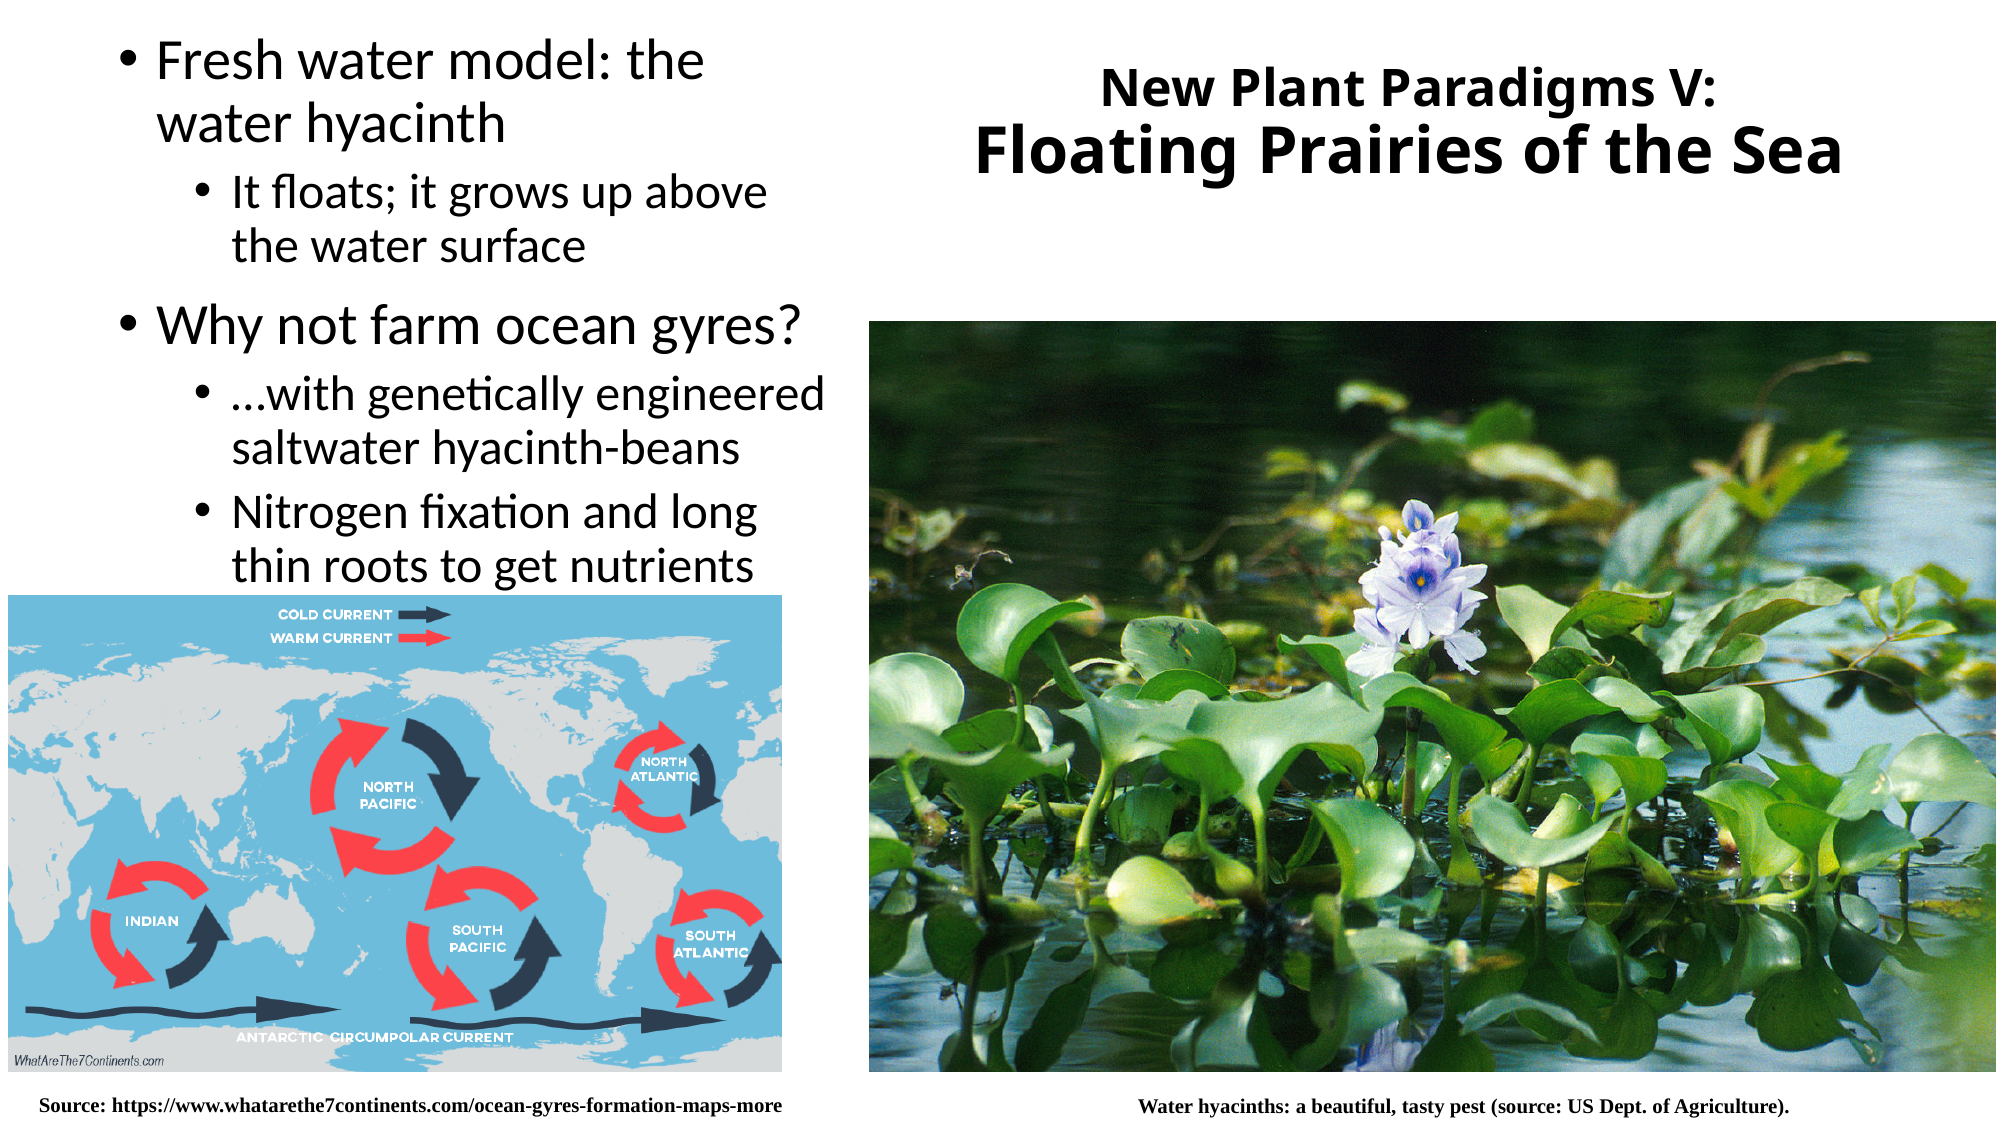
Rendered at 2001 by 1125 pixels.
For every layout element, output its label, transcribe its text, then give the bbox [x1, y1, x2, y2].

text_box [0, 0, 2000, 75]
title New Plant Paradigms V: Floating Prairies of the Sea [955, 75, 1863, 228]
picture [869, 321, 1996, 1072]
text_box Water hyacinths: a beautiful, tasty pest (source: US Dept. of Agriculture). [1109, 1084, 1819, 1125]
picture [8, 595, 782, 1072]
text_box Source: https://www.whatarethe7continents.com/ocean-gyres-formation-maps-more [8, 1084, 813, 1125]
list Fresh water model: the water hyacinth It floats; it grows up above the water surface Why not farm ocean gyres? …with genetically engineered saltwater hyacinth-beans Nitrogen fixation and long thin roots to get nutrients [103, 75, 852, 622]
